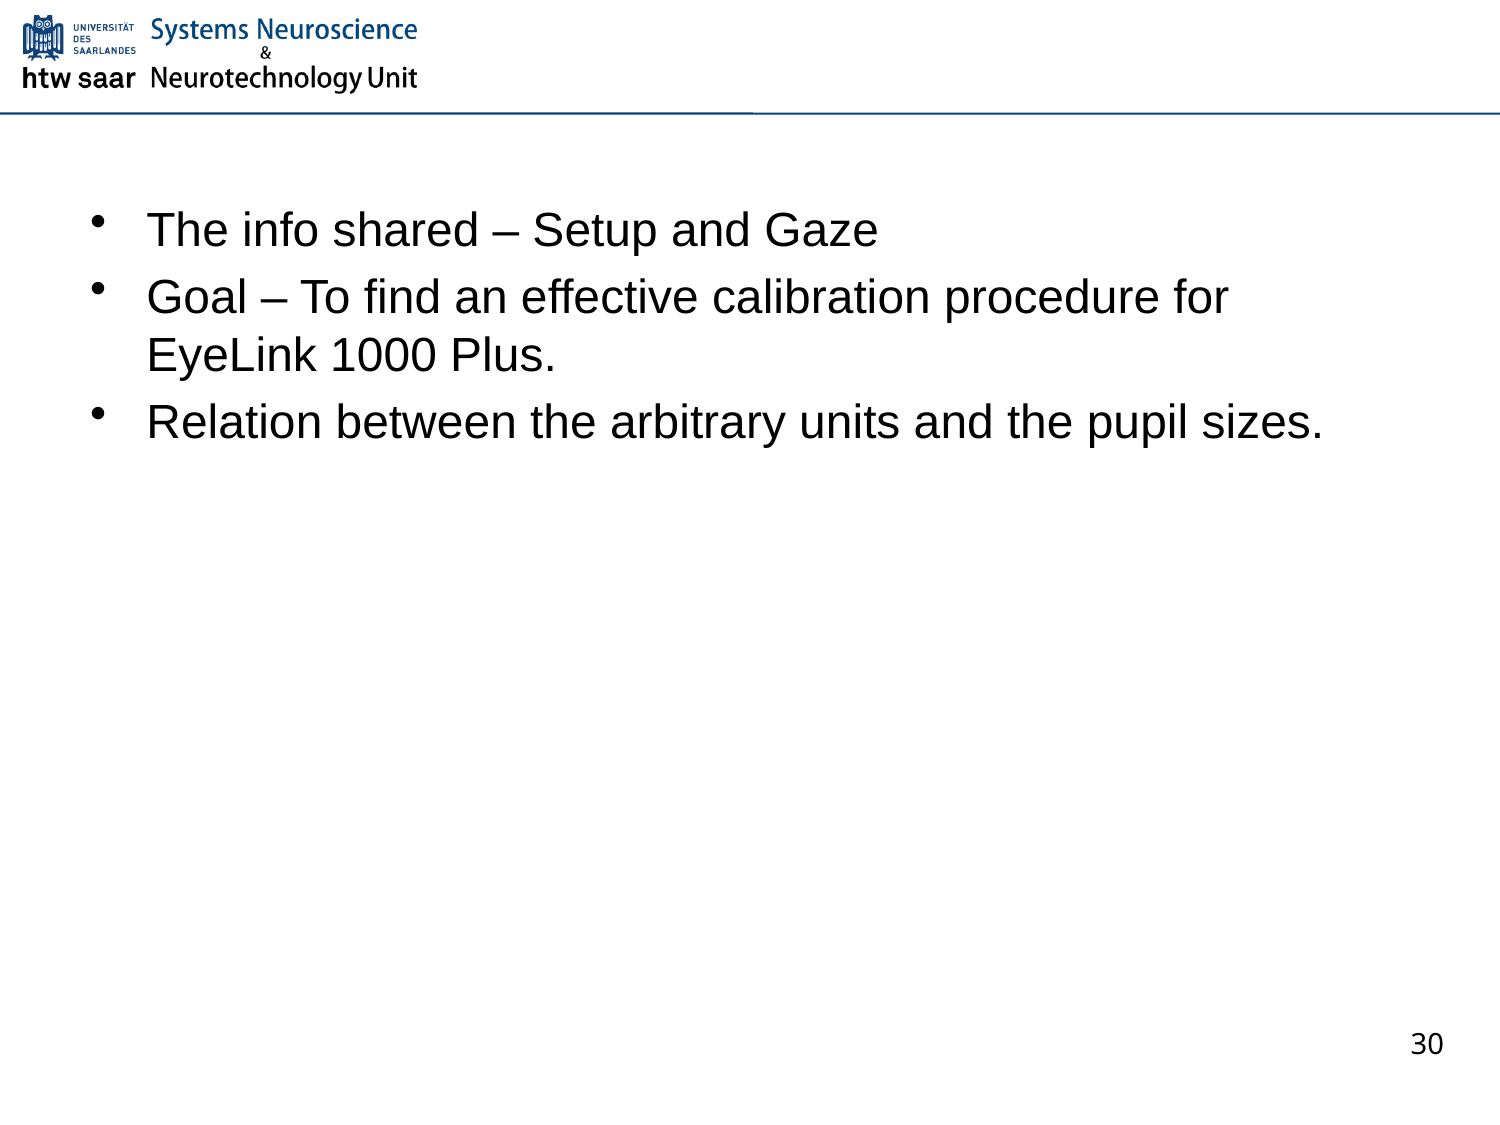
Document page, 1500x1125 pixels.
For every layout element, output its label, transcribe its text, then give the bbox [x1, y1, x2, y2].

list The info shared – Setup and Gaze Goal – To find an effective calibration procedure for EyeLink 1000 Plus. Relation between the arbitrary units and the pupil sizes. [75, 191, 1425, 1035]
text_box 30 [1154, 1018, 1459, 1068]
picture [23, 15, 417, 94]
